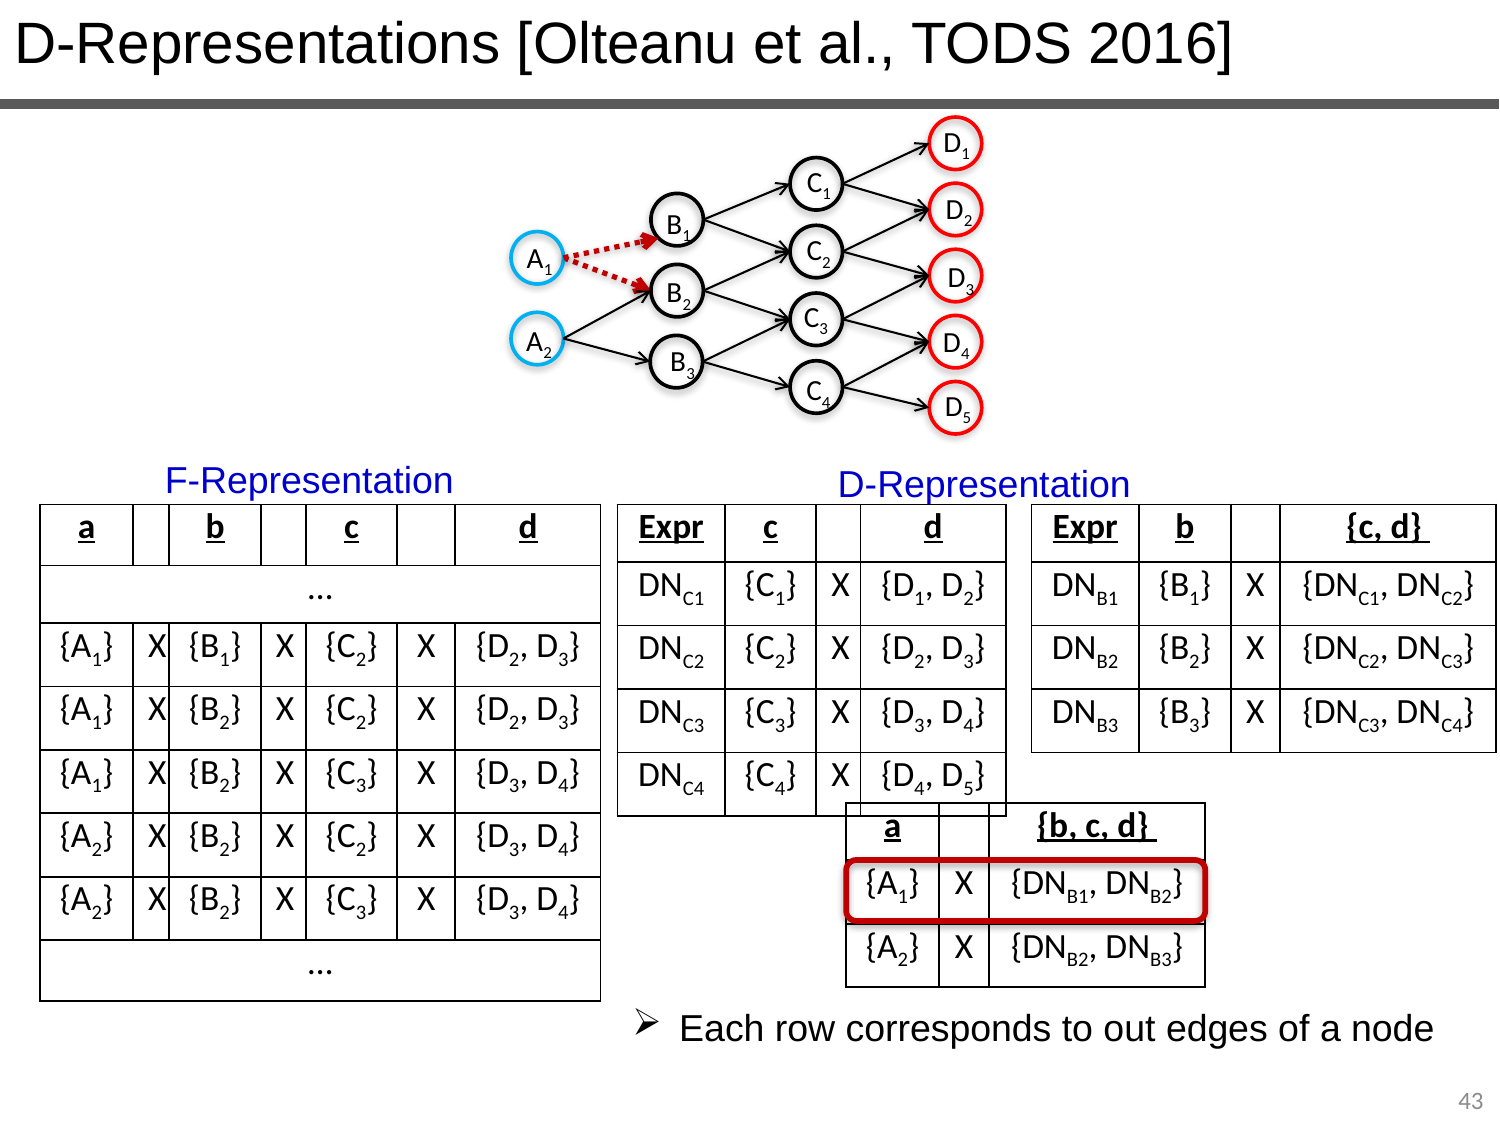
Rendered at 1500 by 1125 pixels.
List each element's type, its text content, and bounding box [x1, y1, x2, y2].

table_cell … [41, 566, 600, 622]
table_header b [1140, 505, 1230, 561]
table_cell DNC1 [618, 563, 724, 625]
table_cell X [1232, 690, 1279, 752]
table_header c [726, 505, 815, 561]
table_cell {B2} [170, 687, 260, 749]
table_cell X [940, 930, 988, 974]
table_cell {C1} [726, 563, 815, 625]
table_cell X [134, 751, 168, 812]
table_cell {C2} [307, 624, 396, 686]
table_cell X [262, 751, 305, 812]
table_header {c, d} [1281, 505, 1495, 561]
table_cell X [134, 687, 168, 749]
table_header [817, 505, 860, 561]
table_cell X [134, 878, 168, 939]
table_cell X [817, 626, 860, 688]
table_cell {A2} [41, 878, 132, 939]
table_cell {DNC3, DNC4} [1281, 690, 1495, 752]
table_cell {D2, D3} [456, 624, 600, 686]
table_cell X [262, 624, 305, 686]
table_cell {D3, D4} [456, 814, 600, 876]
table_header Expr [618, 505, 724, 561]
table_cell {B2} [170, 814, 260, 876]
table_cell {D2, D3} [861, 626, 1005, 688]
table_cell X [398, 751, 454, 812]
table_cell {B3} [1140, 690, 1230, 752]
table_cell {C2} [307, 814, 396, 876]
table_cell {DNB2, DNB3} [990, 927, 1204, 974]
table_header [1232, 505, 1279, 561]
table_cell {D3, D4} [861, 690, 1005, 752]
table_cell X [398, 687, 454, 749]
table_cell {C3} [307, 751, 396, 812]
table_header Expr [1032, 505, 1138, 561]
table_header [398, 508, 454, 565]
table_cell {D3, D4} [456, 878, 600, 939]
table_cell {C3} [307, 878, 396, 939]
slide_number 43 [1148, 1069, 1499, 1125]
table_cell {A2} [847, 927, 938, 974]
table_cell {D2, D3} [456, 687, 600, 749]
table_cell X [262, 814, 305, 876]
text_box [845, 859, 1207, 922]
table_cell X [262, 878, 305, 939]
table_cell X [398, 814, 454, 876]
table_cell {D3, D4} [456, 751, 600, 812]
table_cell {D1, D2} [861, 563, 1005, 625]
table_cell X [817, 753, 860, 815]
table_cell X [134, 624, 168, 686]
table_cell {B2} [170, 878, 260, 939]
table_header a [41, 505, 132, 565]
table_cell {C2} [726, 626, 815, 688]
table_cell {A2} [41, 814, 132, 876]
table_cell DNB1 [1032, 563, 1138, 625]
table_cell X [262, 687, 305, 749]
text_box F-Representation [116, 425, 502, 508]
table_cell {A1} [41, 624, 132, 686]
table_header c [307, 508, 396, 565]
table_cell {B2} [1140, 626, 1230, 688]
table_cell {C4} [726, 753, 815, 815]
table_cell {DNC1, DNC2} [1281, 563, 1495, 625]
table_cell {B2} [170, 751, 260, 812]
table_cell X [817, 563, 860, 625]
text_box D-Representations [Olteanu et al., TODS 2016] [0, 0, 1425, 83]
table_cell {B1} [1140, 563, 1230, 625]
table_cell X [1232, 563, 1279, 625]
table_header a [847, 804, 938, 859]
table_cell DNC2 [618, 626, 724, 688]
table_cell DNC4 [618, 753, 724, 815]
table_cell X [134, 814, 168, 876]
table_cell {A1} [41, 751, 132, 812]
table_cell X [1232, 626, 1279, 688]
table_cell {C2} [307, 687, 396, 749]
table_header d [456, 505, 600, 565]
text_box D-Representation [791, 430, 1177, 513]
table_cell {A1} [41, 687, 132, 749]
table_cell {D4, D5} [861, 753, 1005, 802]
table_cell X [398, 624, 454, 686]
table_header {b, c, d} [990, 804, 1204, 859]
table_cell {C3} [726, 690, 815, 752]
table_header [134, 508, 168, 565]
table_cell {B1} [170, 624, 260, 686]
table_cell DNB2 [1032, 626, 1138, 688]
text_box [501, 115, 999, 435]
table_cell … [41, 941, 600, 1000]
table_cell X [817, 690, 860, 752]
table_header b [170, 508, 260, 565]
table_header [940, 804, 988, 858]
table_cell DNC3 [618, 690, 724, 752]
table_cell DNB3 [1032, 690, 1138, 752]
table_cell {DNC2, DNC3} [1281, 626, 1495, 688]
table_header d [861, 505, 1005, 561]
text_box Each row corresponds to out edges of a node [617, 974, 1500, 1057]
table_cell X [398, 878, 454, 939]
table_header [262, 508, 305, 565]
